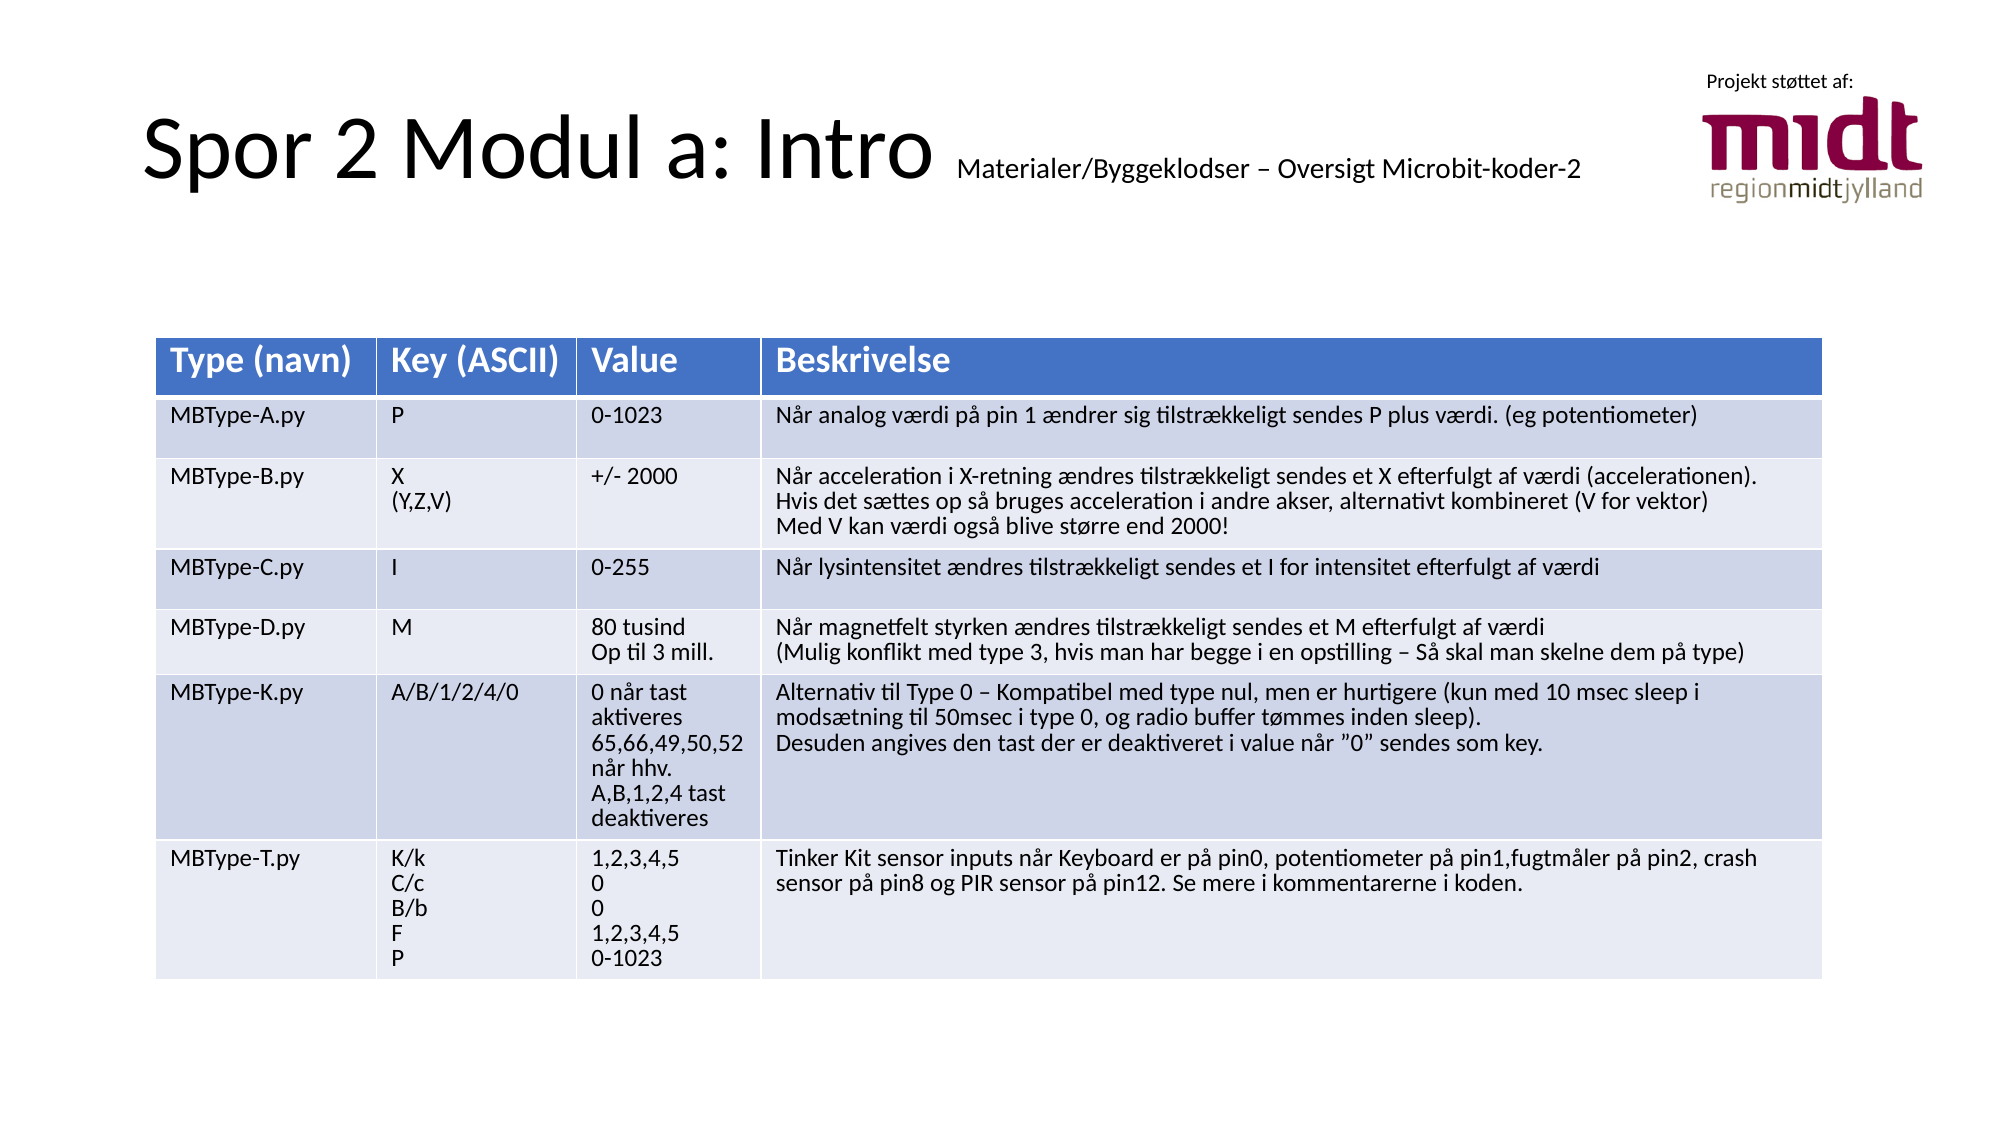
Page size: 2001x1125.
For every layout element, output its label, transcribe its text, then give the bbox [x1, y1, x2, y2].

table_cell +/- 2000 [577, 459, 760, 548]
table_cell Når acceleration i X-retning ændres tilstrækkeligt sendes et X efterfulgt af værdi (accelerationen). Hvis det sættes op så bruges acceleration i andre akser, alternativt kombineret (V for vektor) Med V kan værdi også blive større end 2000! [762, 459, 1822, 548]
table_cell 0 når tast aktiveres 65,66,49,50,52 når hhv. A,B,1,2,4 tast deaktiveres [577, 675, 760, 839]
table_cell Når analog værdi på pin 1 ændrer sig tilstrækkeligt sendes P plus værdi. (eg potentiometer) [762, 400, 1822, 458]
table_cell P [377, 400, 576, 458]
table_cell Når lysintensitet ændres tilstrækkeligt sendes et I for intensitet efterfulgt af værdi [762, 550, 1822, 609]
table_cell K/k C/c B/b F P [377, 841, 576, 979]
table_header Type (navn) [156, 338, 376, 395]
table_cell Når magnetfelt styrken ændres tilstrækkeligt sendes et M efterfulgt af værdi (Mulig konflikt med type 3, hvis man har begge i en opstilling – Så skal man skelne dem på type) [762, 610, 1822, 674]
table_cell Tinker Kit sensor inputs når Keyboard er på pin0, potentiometer på pin1,fugtmåler på pin2, crash sensor på pin8 og PIR sensor på pin12. Se mere i kommentarerne i koden. [762, 841, 1822, 979]
table_header Beskrivelse [762, 338, 1822, 395]
table_cell MBType-K.py [156, 675, 376, 839]
table_cell MBType-B.py [156, 459, 376, 548]
table_cell Alternativ til Type 0 – Kompatibel med type nul, men er hurtigere (kun med 10 msec sleep i modsætning til 50msec i type 0, og radio buffer tømmes inden sleep). Desuden angives den tast der er deaktiveret i value når ”0” sendes som key. [762, 675, 1822, 839]
table_cell M [377, 610, 576, 674]
table_header Value [577, 338, 760, 395]
table_cell 80 tusind Op til 3 mill. [577, 610, 760, 674]
table_header Key (ASCII) [377, 338, 576, 395]
table_cell I [377, 550, 576, 609]
table_cell 1,2,3,4,5 0 0 1,2,3,4,5 0-1023 [577, 841, 760, 979]
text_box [127, 59, 1923, 207]
table_cell MBType-T.py [156, 841, 376, 979]
table_cell MBType-D.py [156, 610, 376, 674]
table_cell MBType-A.py [156, 400, 376, 458]
table_cell X (Y,Z,V) [377, 459, 576, 548]
table_cell A/B/1/2/4/0 [377, 675, 576, 839]
table_cell MBType-C.py [156, 550, 376, 609]
table_cell 0-1023 [577, 400, 760, 458]
table_cell 0-255 [577, 550, 760, 609]
